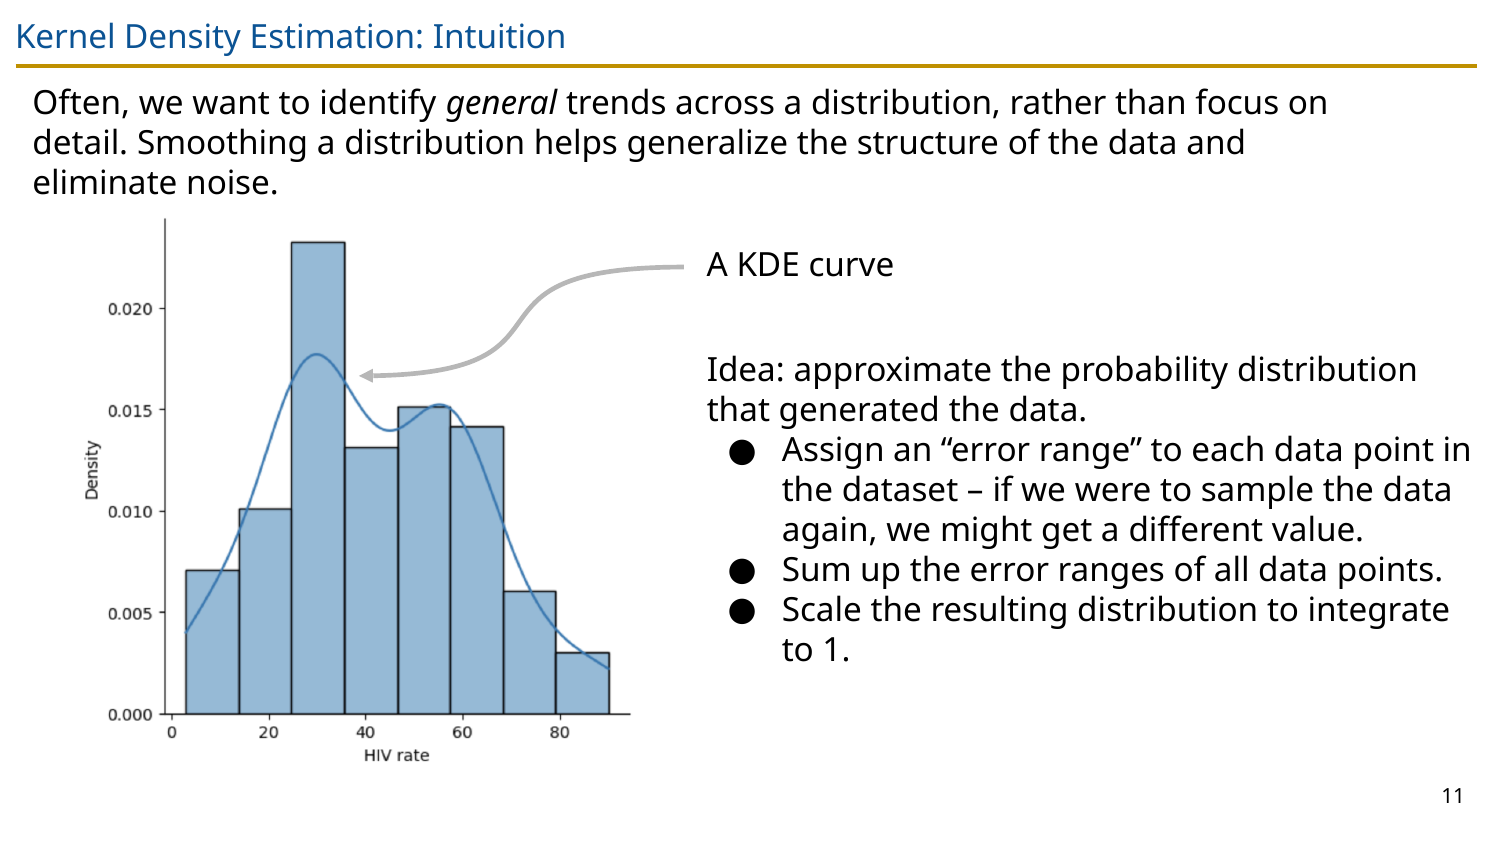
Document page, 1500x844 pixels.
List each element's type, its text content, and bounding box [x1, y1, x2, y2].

title Kernel Density Estimation: Intuition [0, 0, 1398, 65]
picture [56, 212, 646, 774]
list Often, we want to identify general trends across a distribution, rather than focus on detail. Smoothing a distribution helps generalize the structure of the data and eliminate noise. [17, 65, 1416, 627]
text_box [358, 266, 685, 377]
text_box Idea: approximate the probability distribution that generated the data. Assign an “error range” to each data point in the dataset – if we were to sample the data again, we might get a different value. Sum up the error ranges of all data points. Scale the resulting distribution to integrate to 1. [691, 333, 1488, 683]
text_box A KDE curve [691, 227, 1111, 298]
slide_number 11 [1389, 764, 1480, 830]
